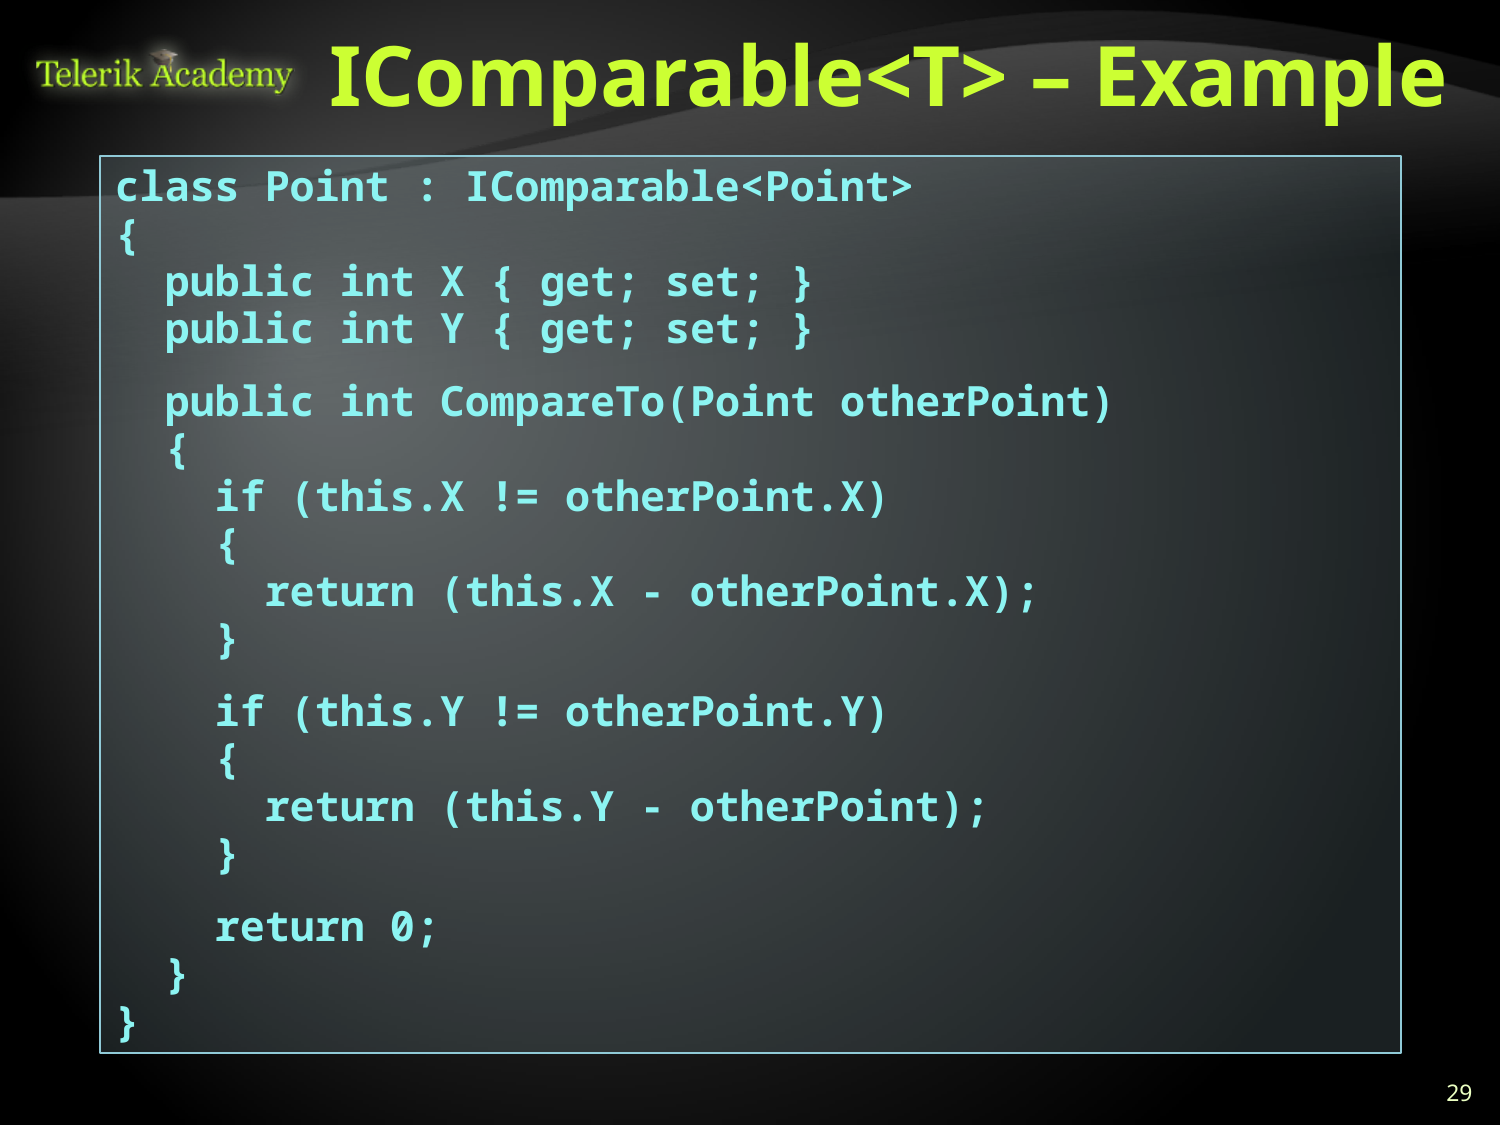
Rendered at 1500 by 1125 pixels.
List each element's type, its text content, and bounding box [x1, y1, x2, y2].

slide_number 29 [1412, 1074, 1488, 1113]
title IComparable<T> – Example [300, 12, 1463, 150]
text_box class Point : IComparable<Point> { public int X { get; set; } public int Y { get; set; } public int CompareTo(Point otherPoint) { if (this.X != otherPoint.X) { return (this.X - otherPoint.X); } if (this.Y != otherPoint.Y) { return (this.Y - otherPoint); } return 0; } } [99, 156, 1401, 1054]
picture [0, 0, 1500, 1125]
